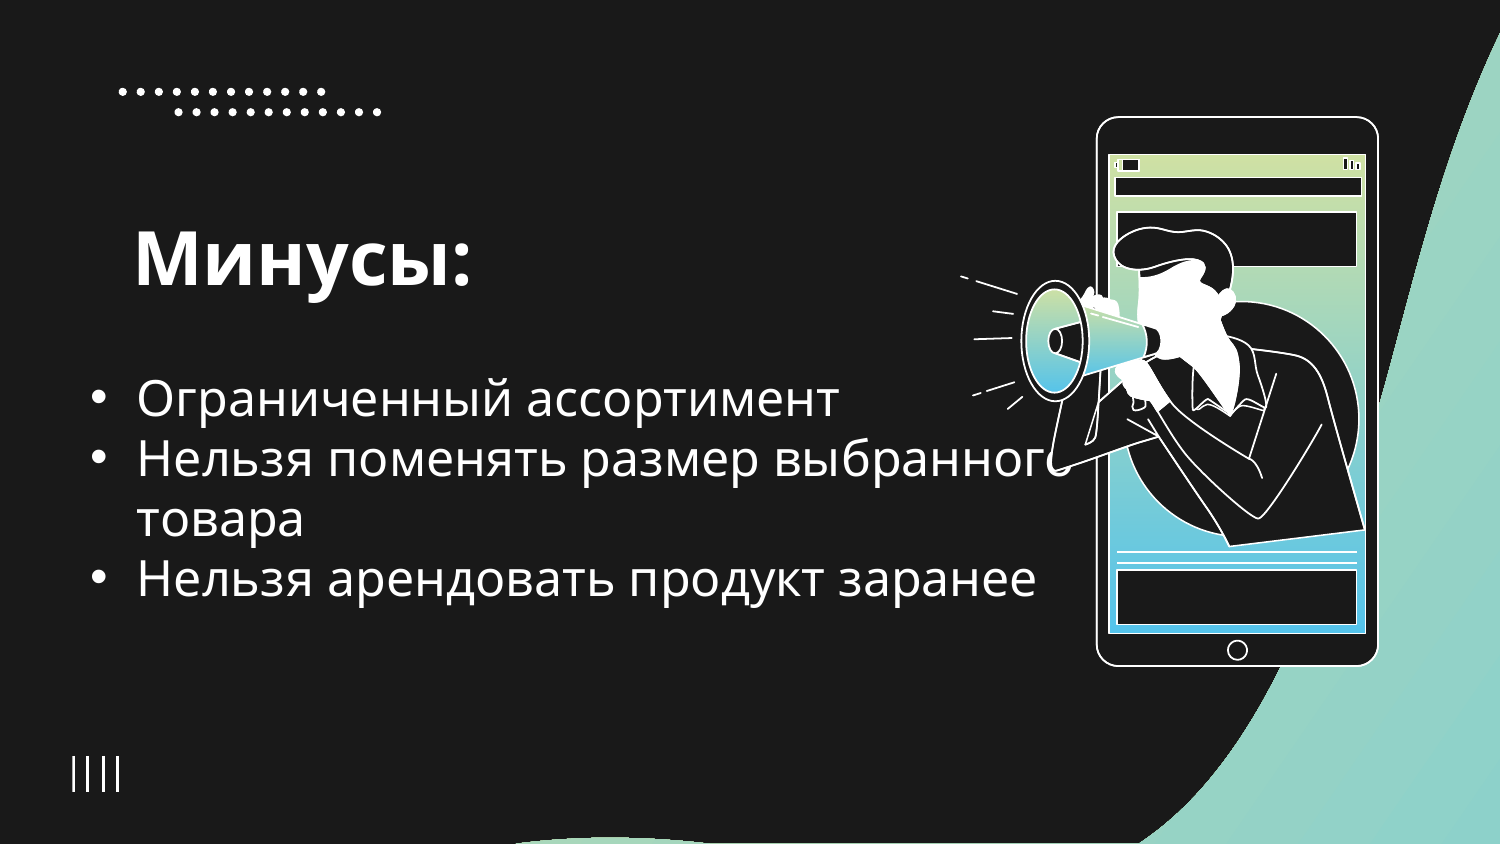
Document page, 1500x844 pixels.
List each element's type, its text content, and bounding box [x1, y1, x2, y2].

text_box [960, 116, 1379, 667]
title Минусы: [117, 210, 790, 316]
subtitle Ограниченный ассортимент Нельзя поменять размер выбранного товара Нельзя арендовать продукт заранее [0, 351, 1184, 704]
